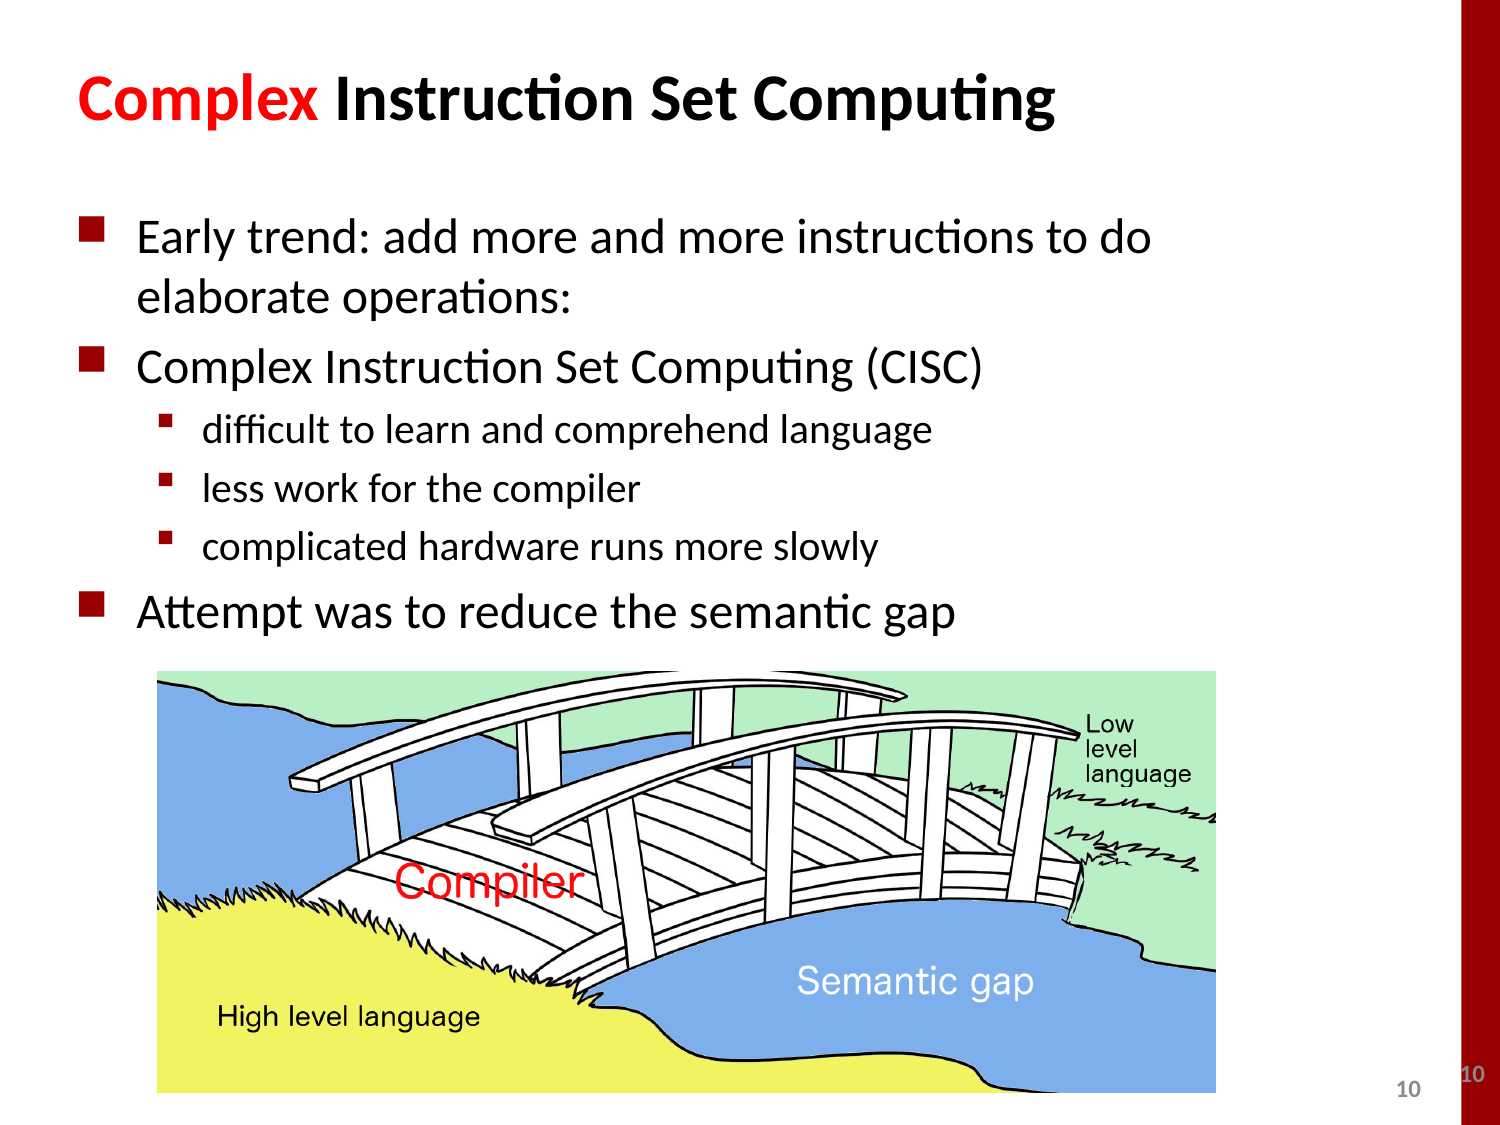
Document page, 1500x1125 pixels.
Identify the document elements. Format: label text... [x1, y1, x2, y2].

slide_number 10 [1149, 1042, 1500, 1103]
picture [157, 671, 1216, 1093]
title Complex Instruction Set Computing [63, 30, 1310, 157]
list Early trend: add more and more instructions to do elaborate operations: Complex Instruction Set Computing (CISC) difficult to learn and comprehend language less work for the compiler complicated hardware runs more slowly Attempt was to reduce the semantic gap [64, 196, 1361, 729]
